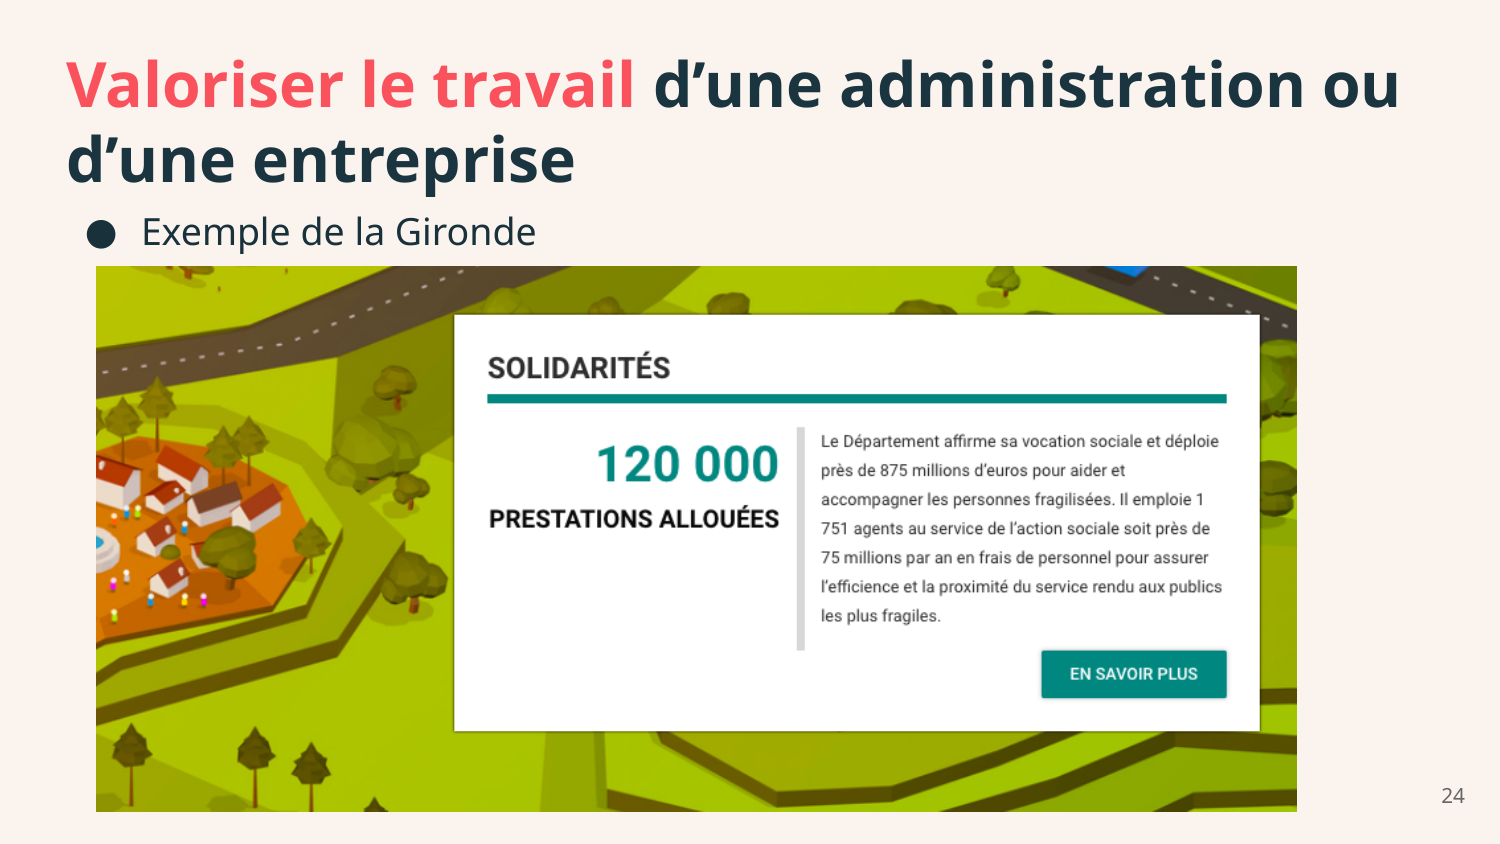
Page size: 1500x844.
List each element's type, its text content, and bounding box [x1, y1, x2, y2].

title Valoriser le travail d’une administration ou d’une entreprise [51, 72, 1449, 167]
slide_number 24 [1389, 764, 1480, 830]
picture [96, 266, 1297, 813]
text_box Exemple de la Gironde [51, 185, 1110, 844]
